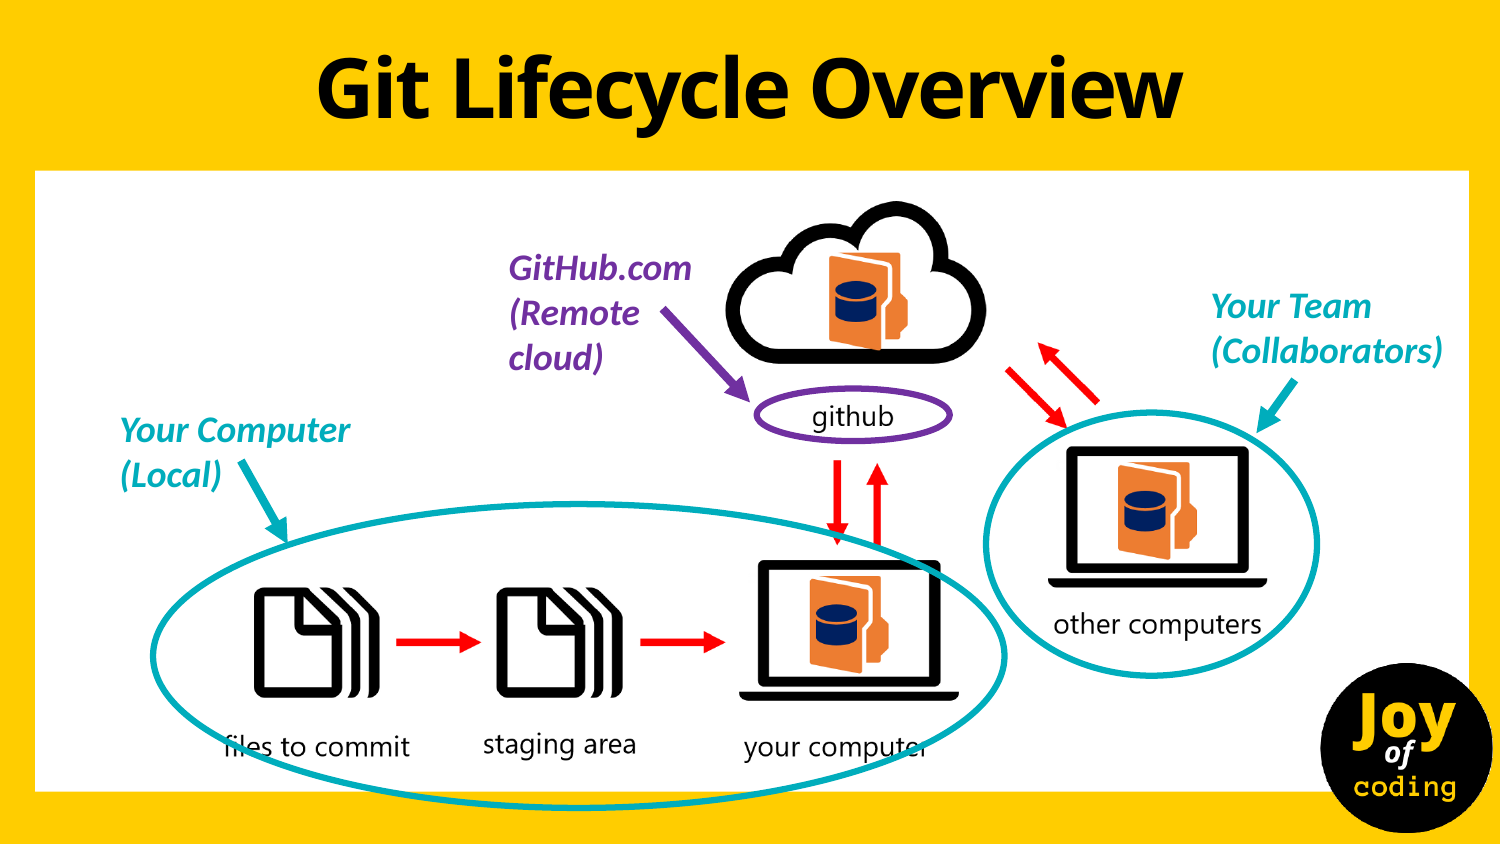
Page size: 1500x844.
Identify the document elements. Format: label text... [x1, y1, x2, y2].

picture [204, 201, 1279, 780]
picture [1320, 663, 1493, 833]
text_box [329, 780, 828, 809]
text_box Your Team (Collaborators) [1279, 273, 1465, 379]
title Git Lifecycle Overview [33, 35, 1468, 147]
text_box [1279, 459, 1318, 630]
text_box [152, 583, 204, 729]
text_box Your Computer (Local) [104, 398, 204, 503]
